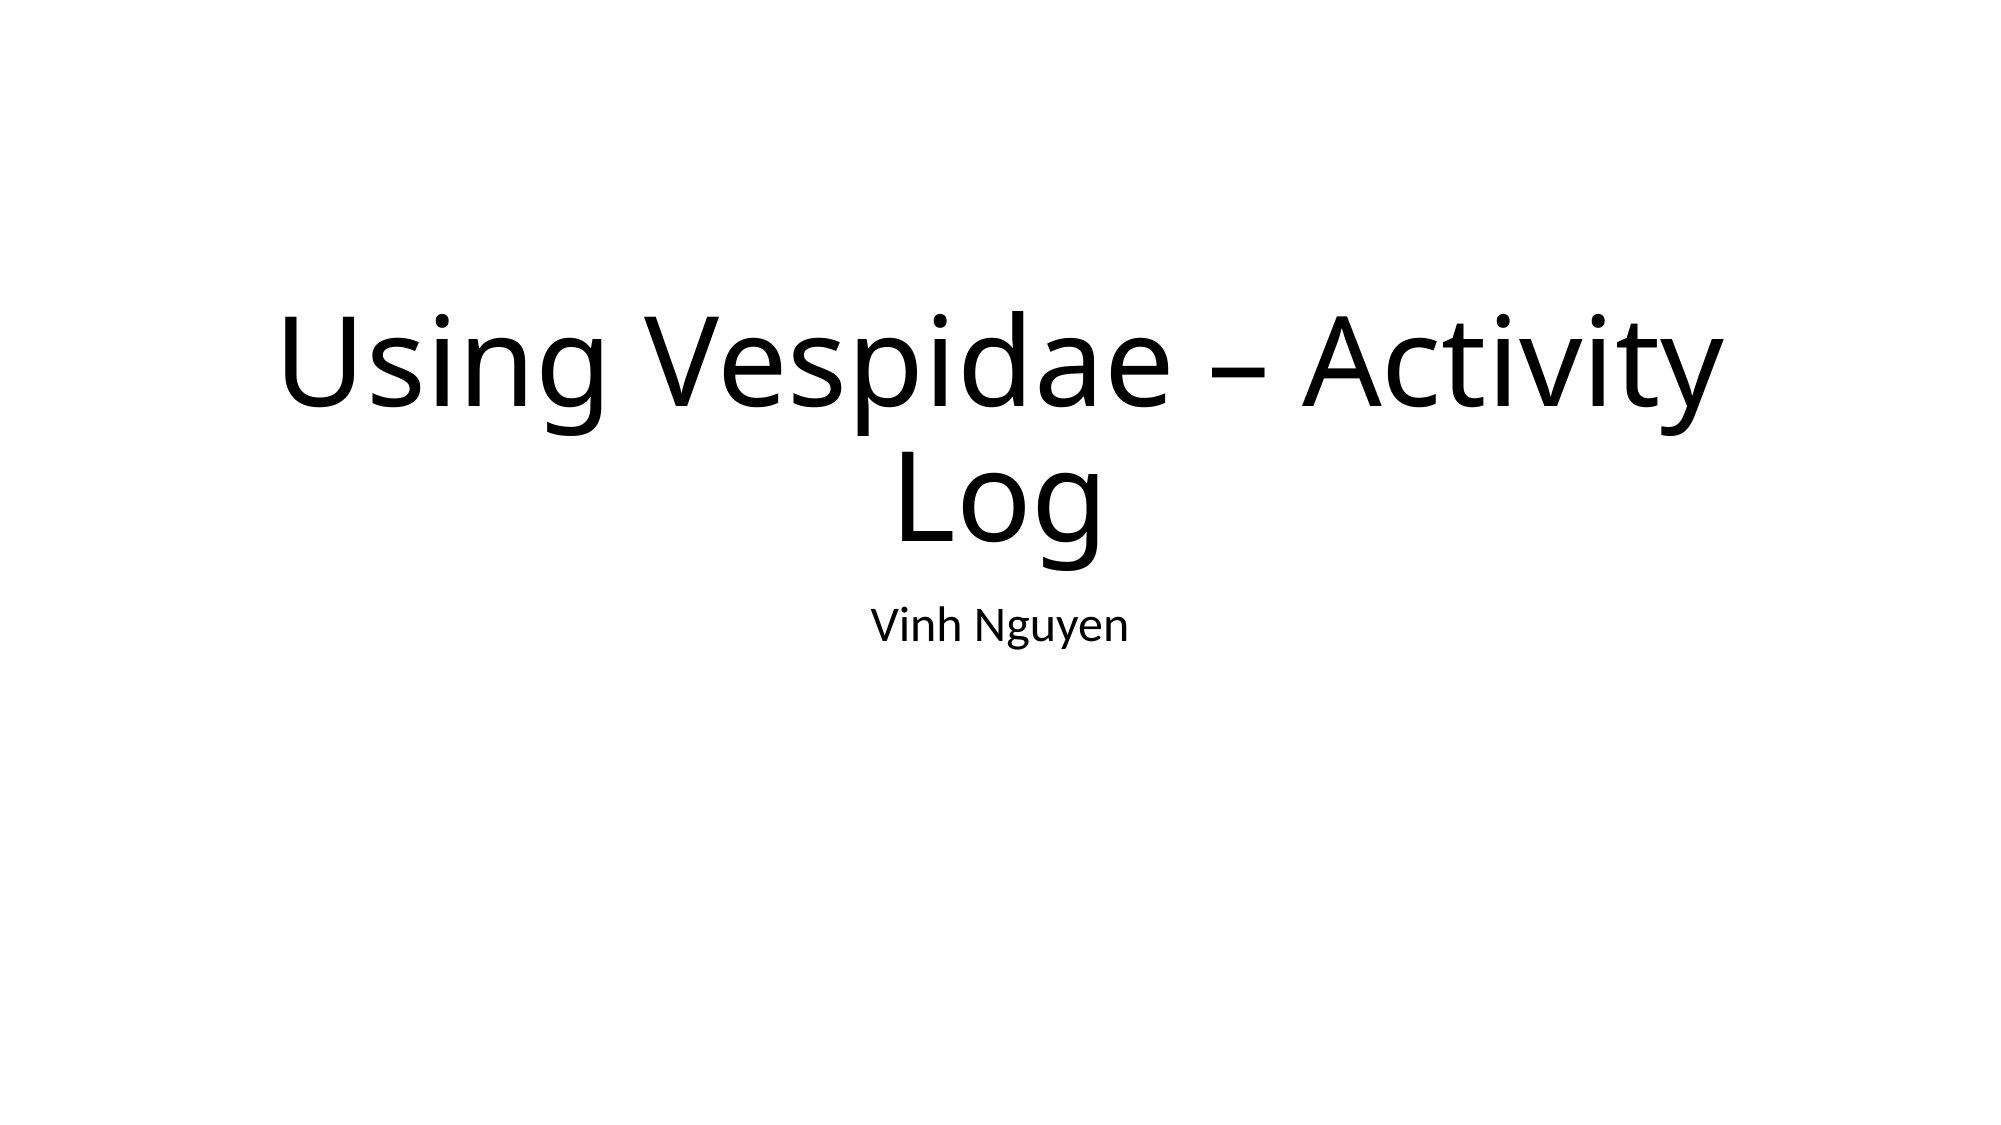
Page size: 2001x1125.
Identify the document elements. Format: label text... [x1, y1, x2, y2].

subtitle Vinh Nguyen [249, 590, 1750, 863]
title Using Vespidae – Activity Log [249, 184, 1750, 576]
